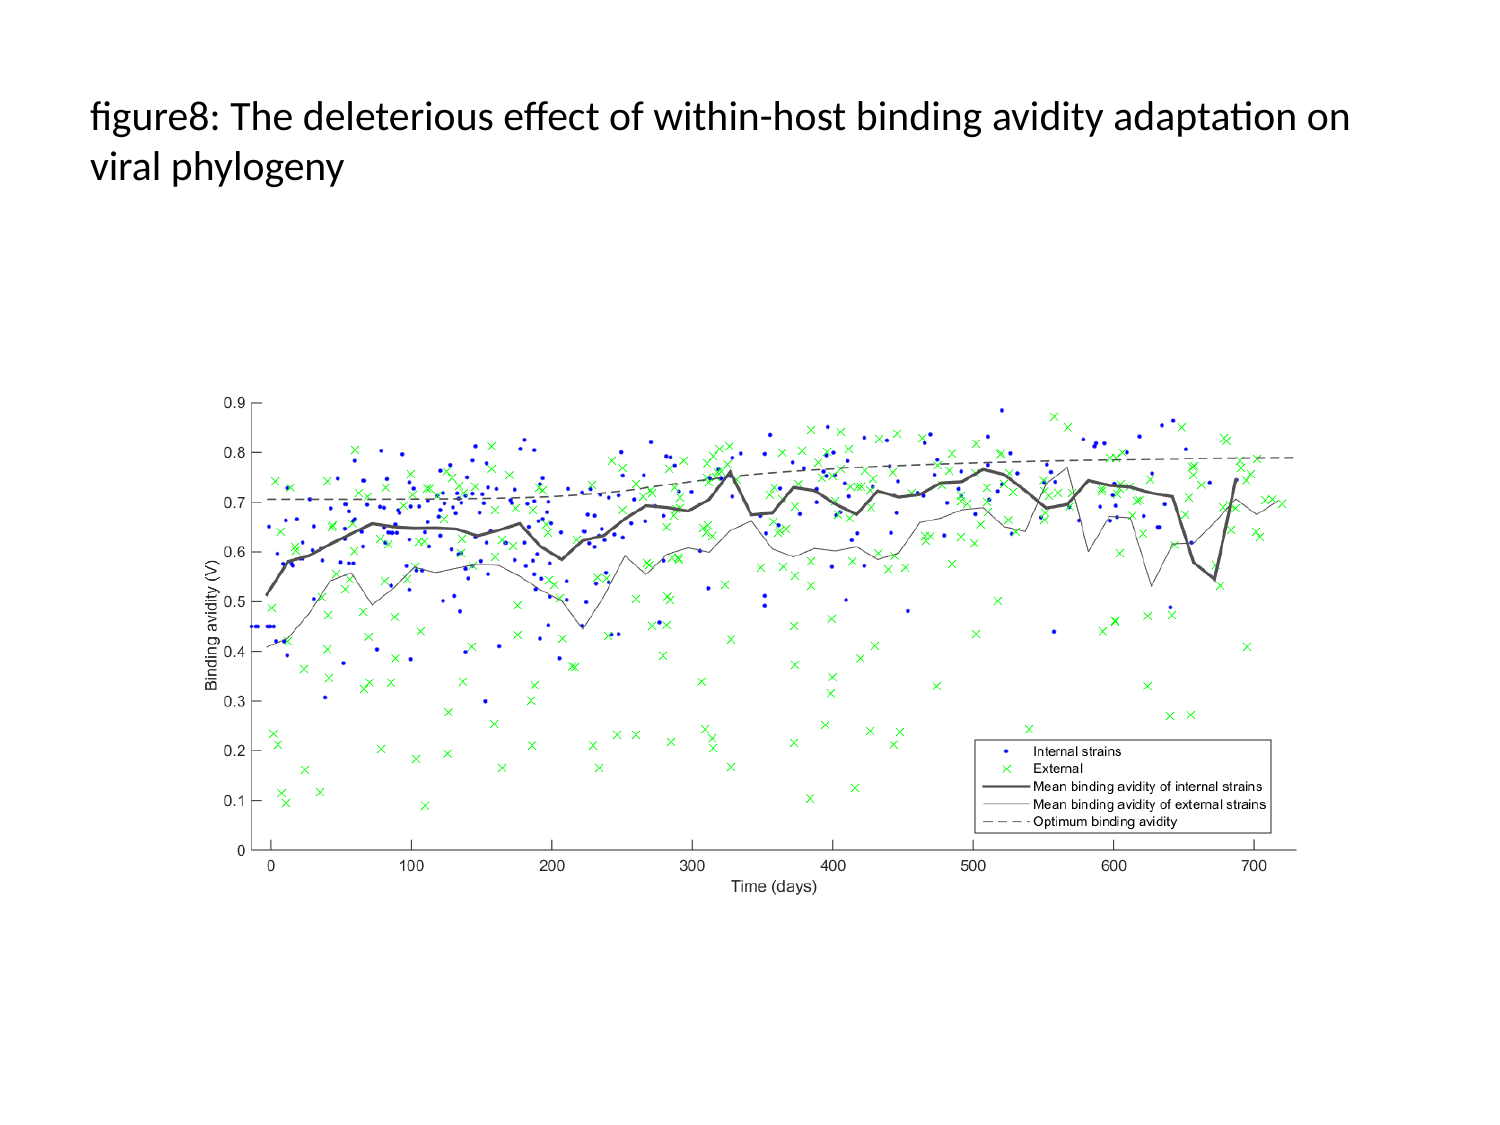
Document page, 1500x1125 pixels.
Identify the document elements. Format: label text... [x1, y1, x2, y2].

title figure8: The deleterious effect of within-host binding avidity adaptation on viral phylogeny [75, 45, 1425, 233]
picture [75, 361, 1424, 911]
